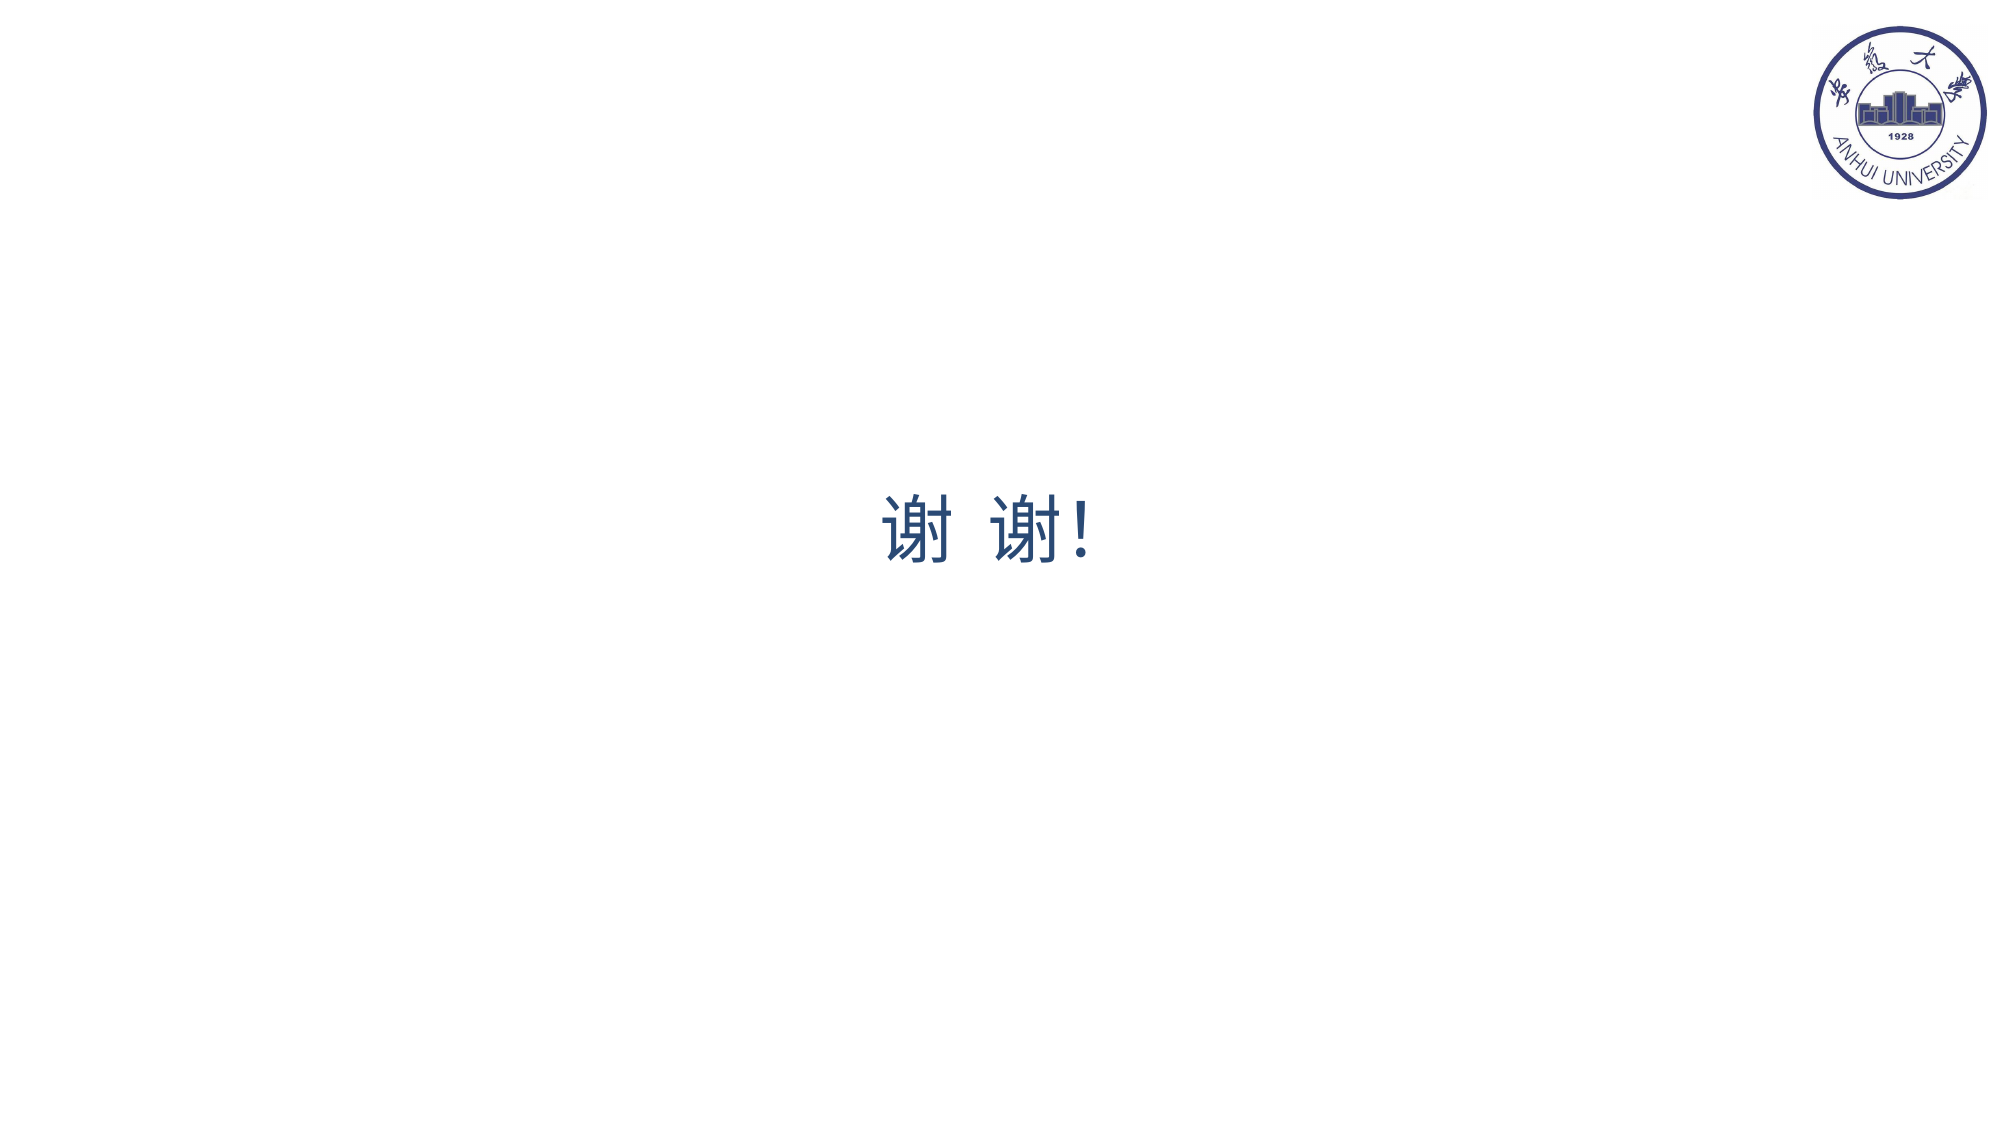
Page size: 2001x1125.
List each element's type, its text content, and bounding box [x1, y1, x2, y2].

picture [1812, 24, 1988, 201]
text_box 谢 谢！ [864, 474, 1153, 580]
